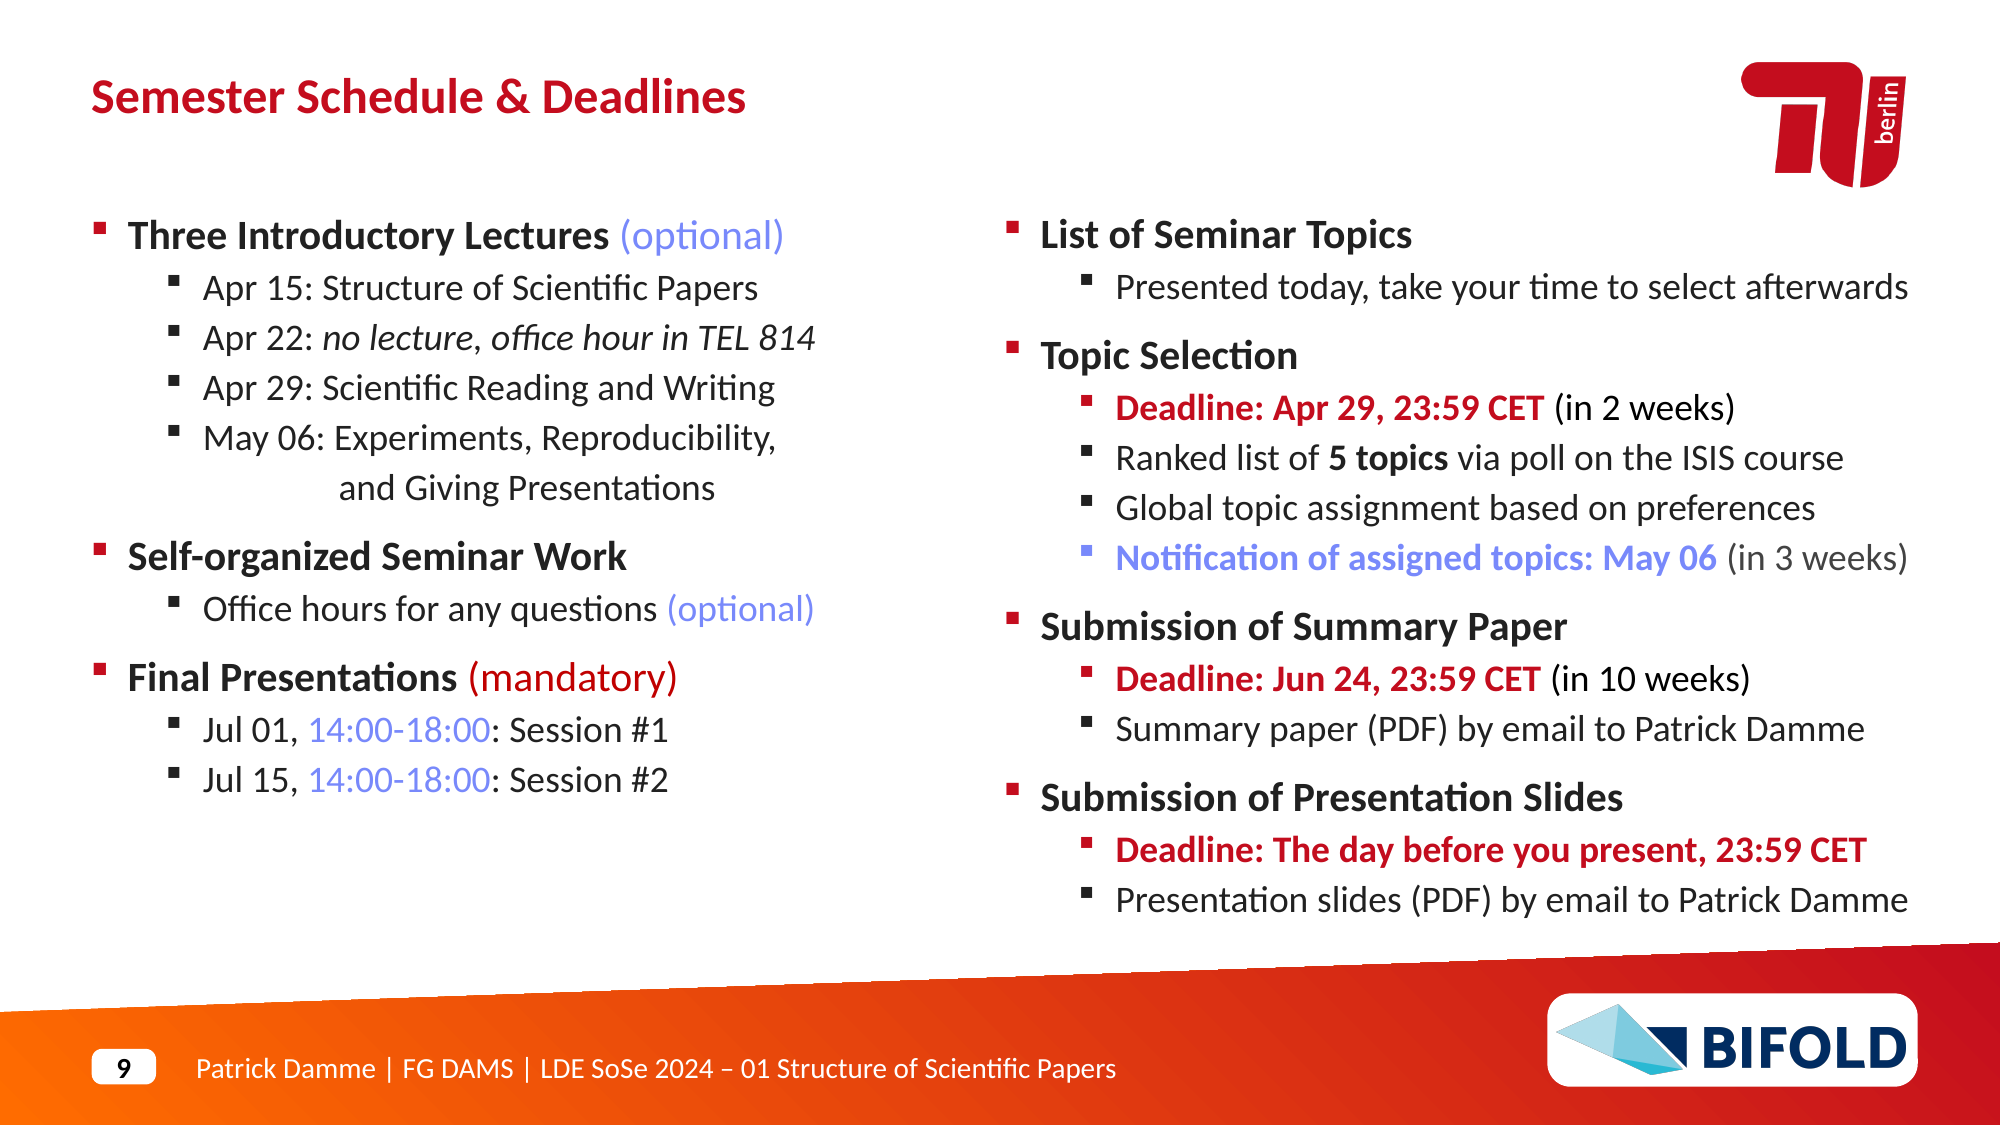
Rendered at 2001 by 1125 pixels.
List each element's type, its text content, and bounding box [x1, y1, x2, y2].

list List of Seminar Topics Presented today, take your time to select afterwards Topic Selection Deadline: Apr 29, 23:59 CET (in 2 weeks) Ranked list of 5 topics via poll on the ISIS course Global topic assignment based on preferences Notification of assigned topics: May 06 (in 3 weeks) Submission of Summary Paper Deadline: Jun 24, 23:59 CET (in 10 weeks) Summary paper (PDF) by email to Patrick Damme Submission of Presentation Slides Deadline: The day before you present, 23:59 CET Presentation slides (PDF) by email to Patrick Damme [1003, 207, 1913, 947]
list Three Introductory Lectures (optional) Apr 15: Structure of Scientific Papers Apr 22: no lecture, office hour in TEL 814 Apr 29: Scientific Reading and Writing May 06: Experiments, Reproducibility, and Giving Presentations Self-organized Seminar Work Office hours for any questions (optional) Final Presentations (mandatory) Jul 01, 14:00-18:00: Session #1 Jul 15, 14:00-18:00: Session #2 [90, 208, 1000, 948]
picture [1741, 62, 1906, 188]
picture [1556, 1004, 1906, 1075]
list Semester Schedule & Deadlines [91, 65, 1455, 183]
